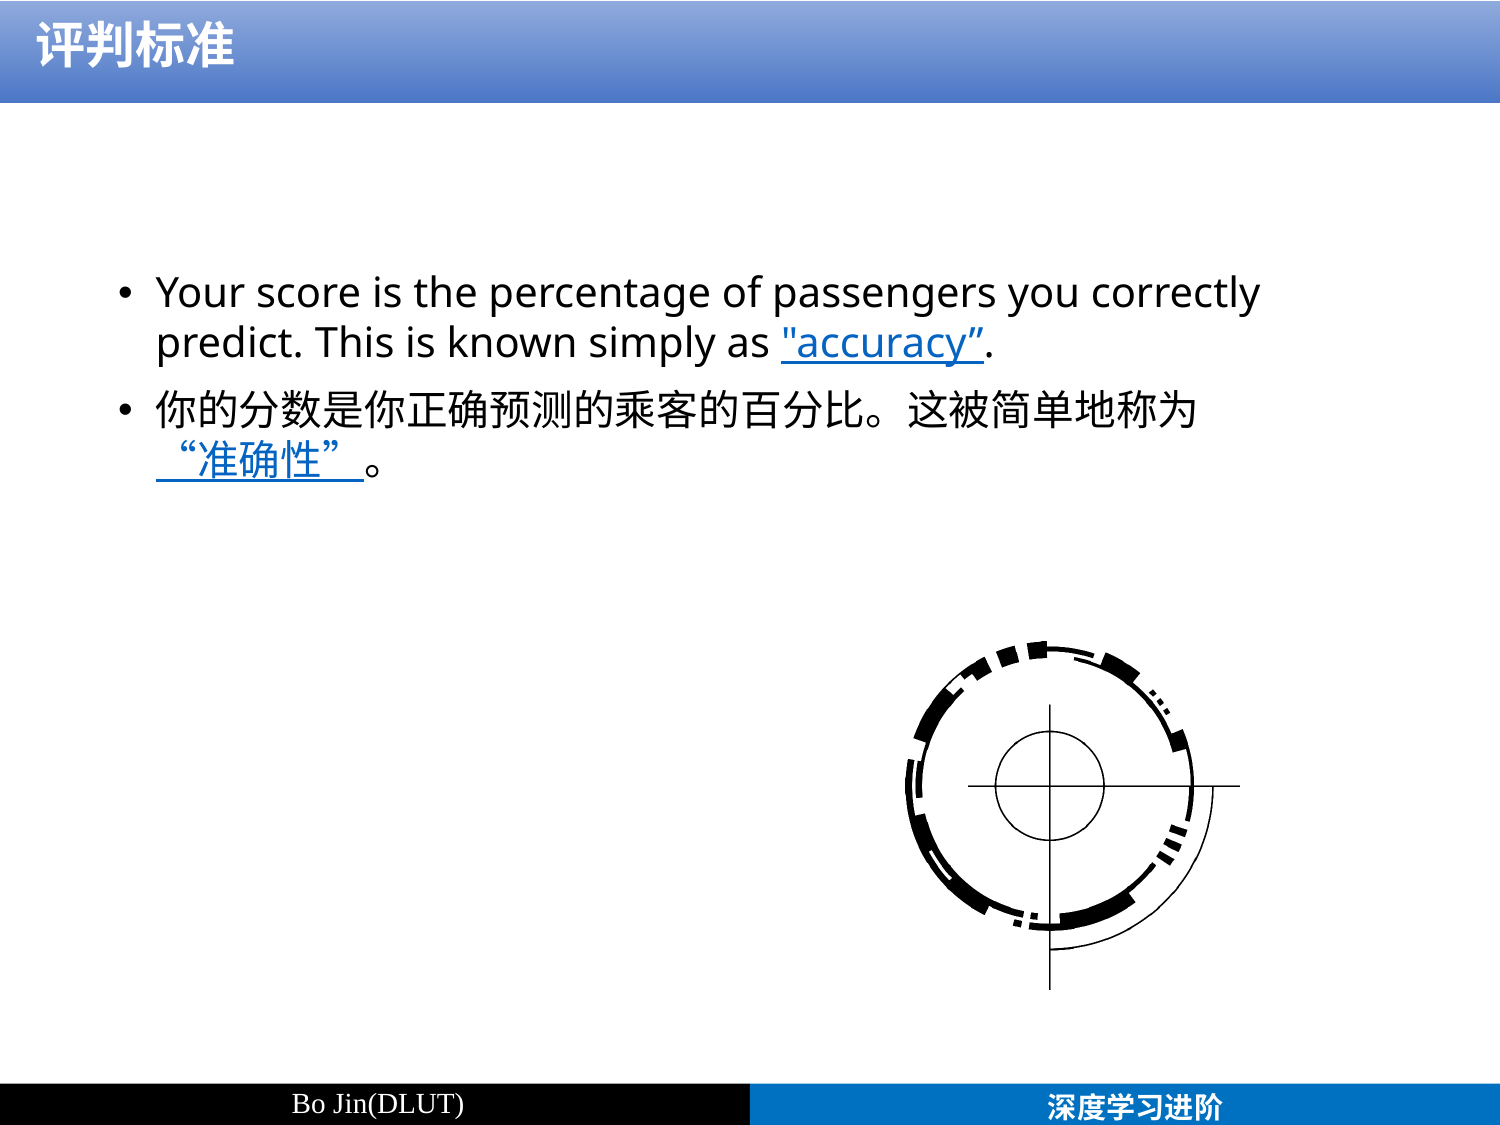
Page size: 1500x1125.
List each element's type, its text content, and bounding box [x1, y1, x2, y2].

picture [905, 641, 1240, 990]
list Your score is the percentage of passengers you correctly predict. This is known simply as "accuracy”. 你的分数是你正确预测的乘客的百分比。这被简单地称为“准确性”。 [103, 264, 1397, 979]
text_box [0, 1080, 1500, 1125]
text_box [0, 1, 1500, 103]
text_box 评判标准 [20, 6, 798, 81]
